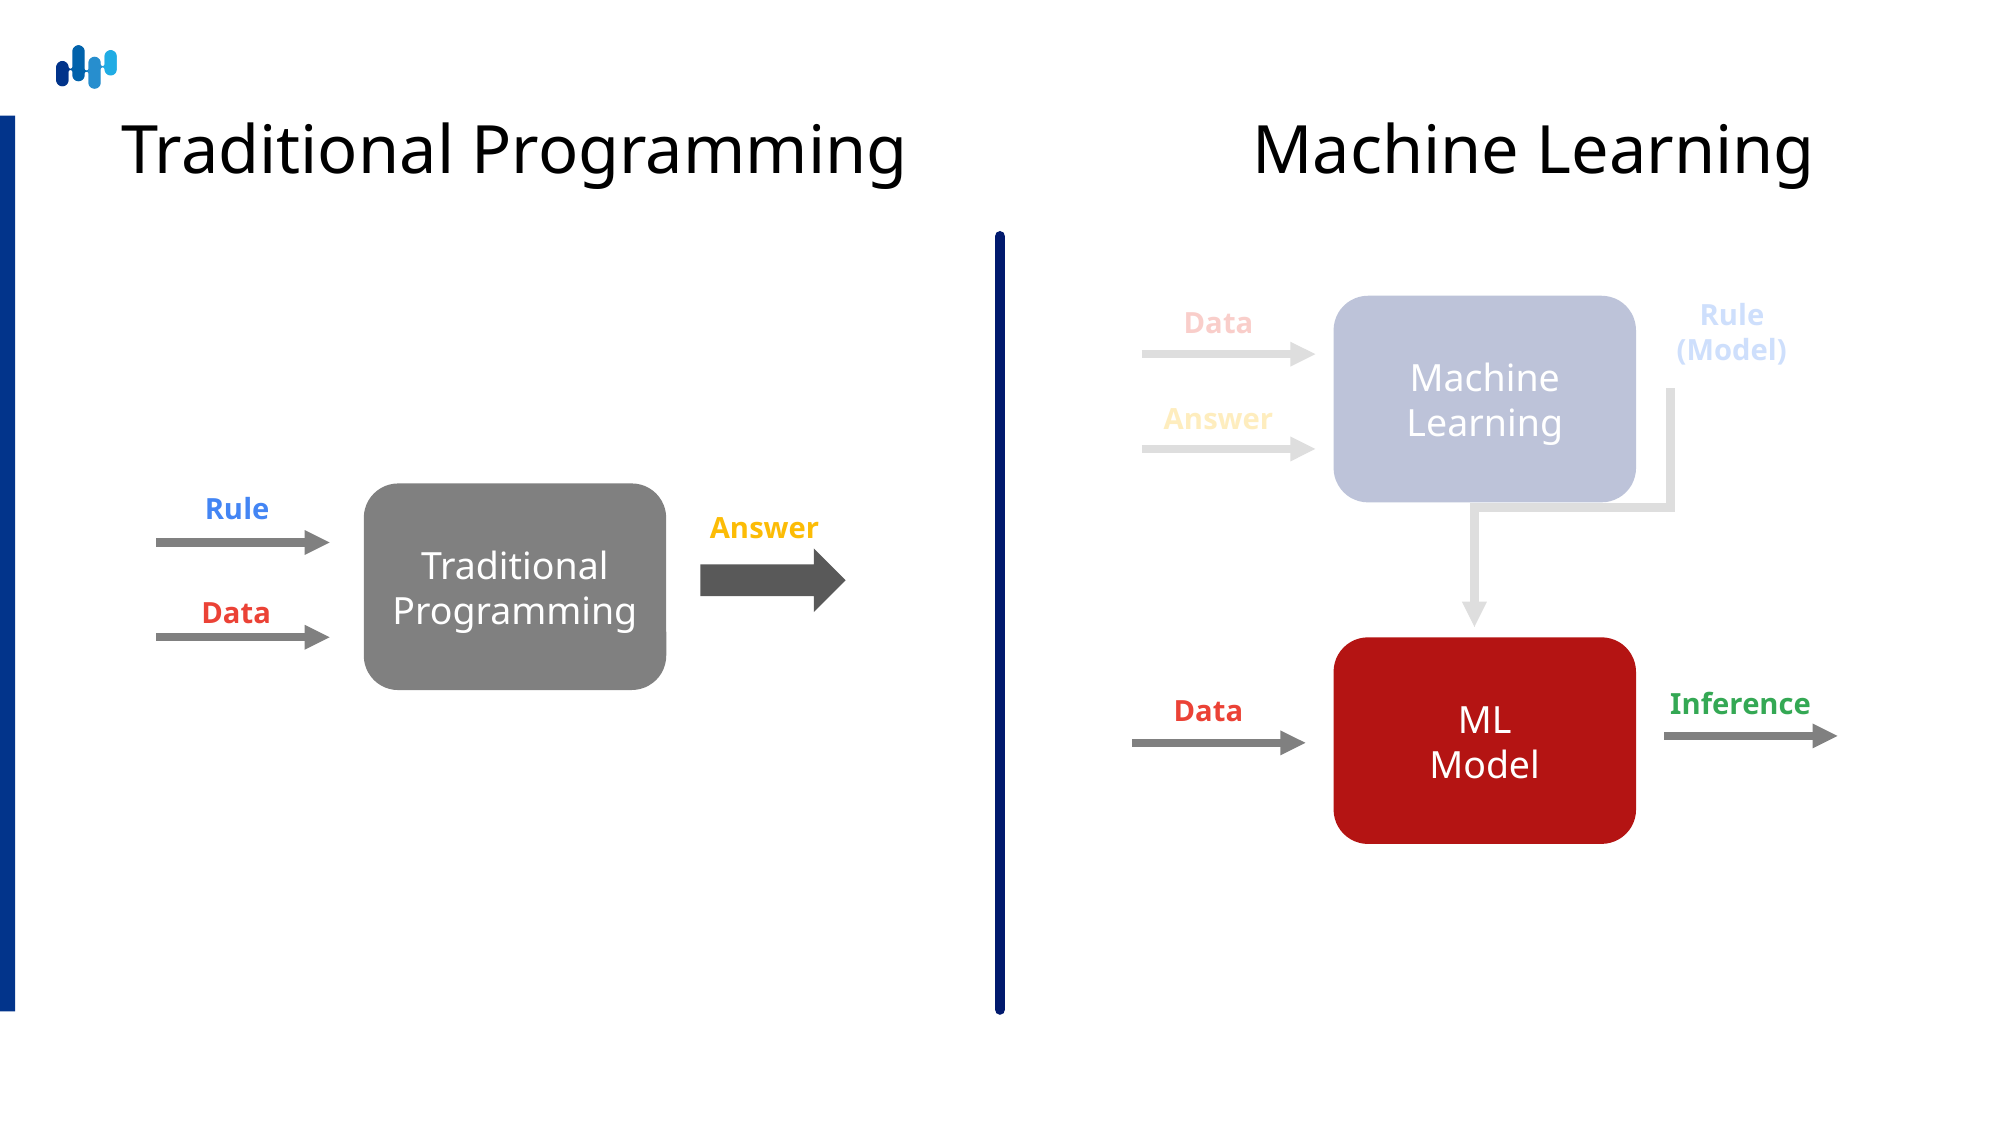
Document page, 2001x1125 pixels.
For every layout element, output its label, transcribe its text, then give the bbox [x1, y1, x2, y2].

text_box ML Model [1333, 637, 1637, 844]
text_box Answer [658, 502, 871, 552]
text_box Data [1102, 685, 1315, 736]
text_box [0, 115, 16, 1012]
text_box Data [130, 586, 343, 637]
text_box Traditional Programming [363, 483, 667, 691]
text_box Inference [1634, 678, 1847, 729]
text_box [1474, 388, 1671, 627]
picture [56, 45, 117, 89]
text_box Rule [131, 483, 344, 534]
text_box [700, 552, 846, 613]
text_box Traditional Programming Machine Learning [106, 99, 1970, 194]
text_box [1068, 236, 1847, 627]
